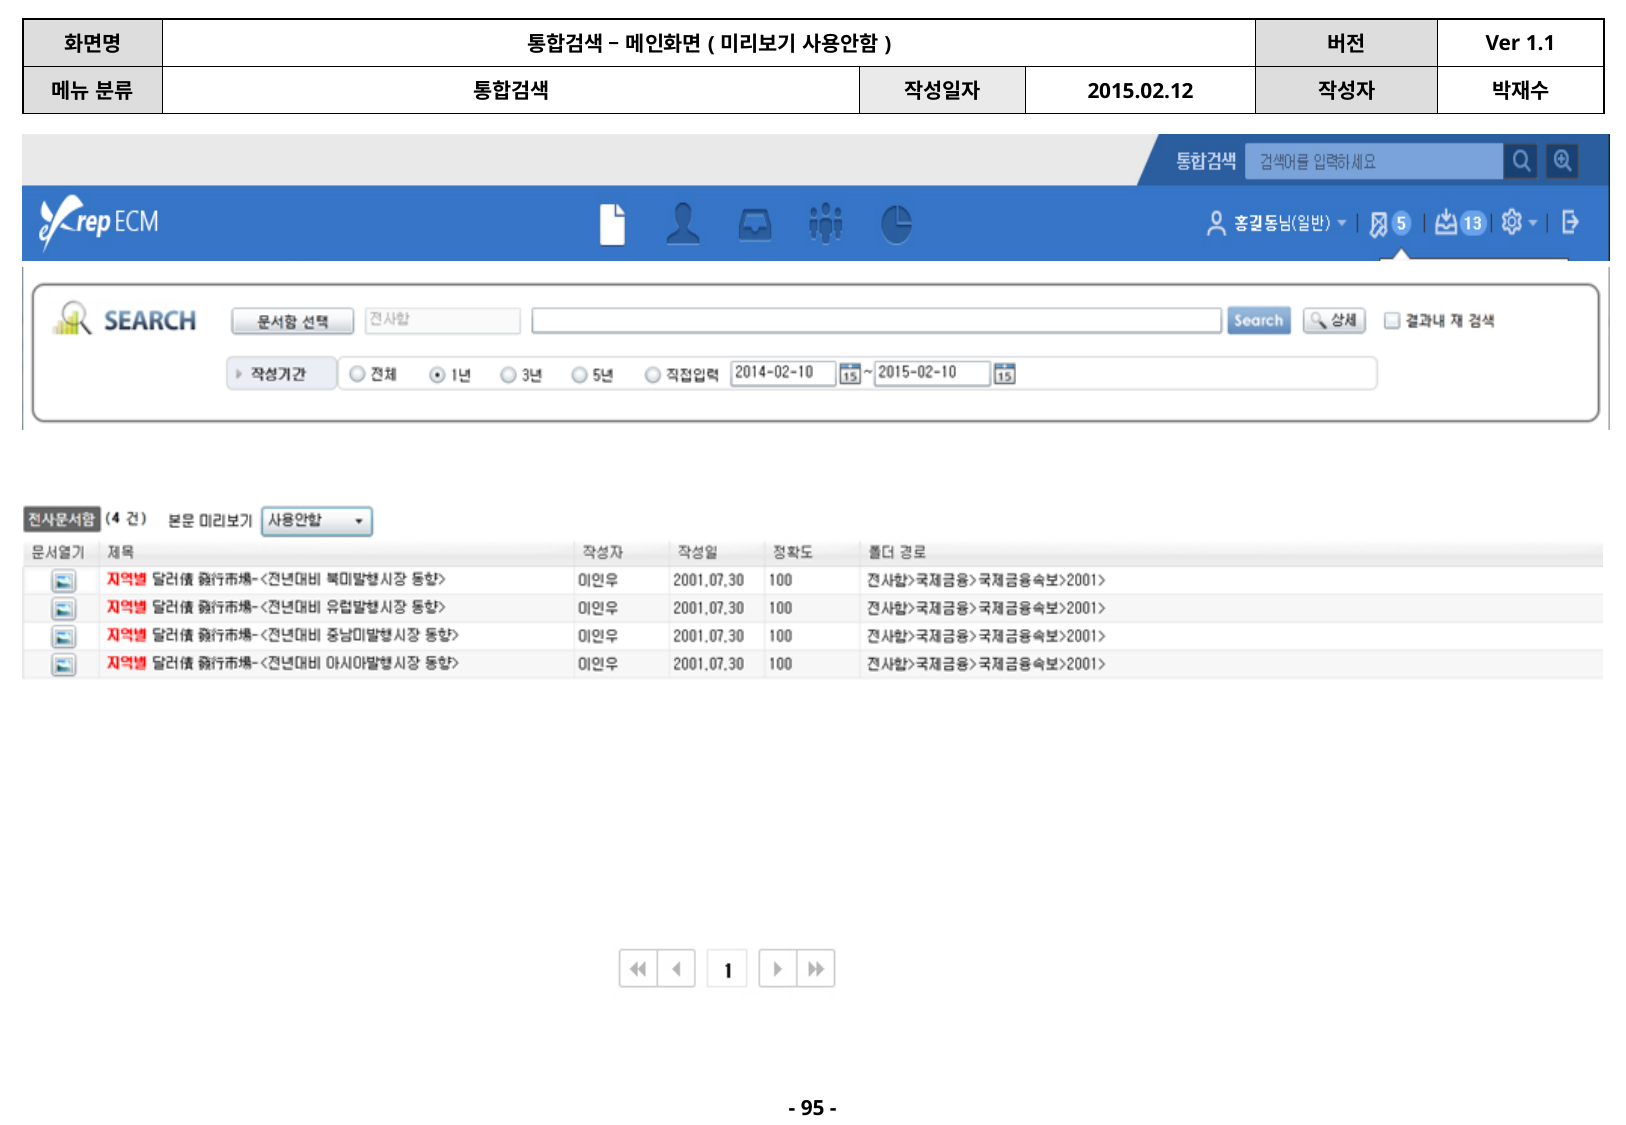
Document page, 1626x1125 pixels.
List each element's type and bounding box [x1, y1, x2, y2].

picture [22, 480, 1603, 755]
table_cell [1438, 67, 1603, 113]
table_header [163, 20, 1255, 66]
picture [22, 266, 1610, 430]
table_header [1438, 20, 1603, 66]
table_cell [860, 67, 1025, 113]
table_cell [163, 67, 859, 113]
picture [22, 134, 1610, 262]
table_cell [1256, 67, 1437, 113]
picture [605, 938, 856, 999]
table_header [24, 20, 162, 66]
table_cell [1026, 67, 1255, 113]
table_header [1256, 20, 1437, 66]
table_cell [24, 67, 162, 113]
